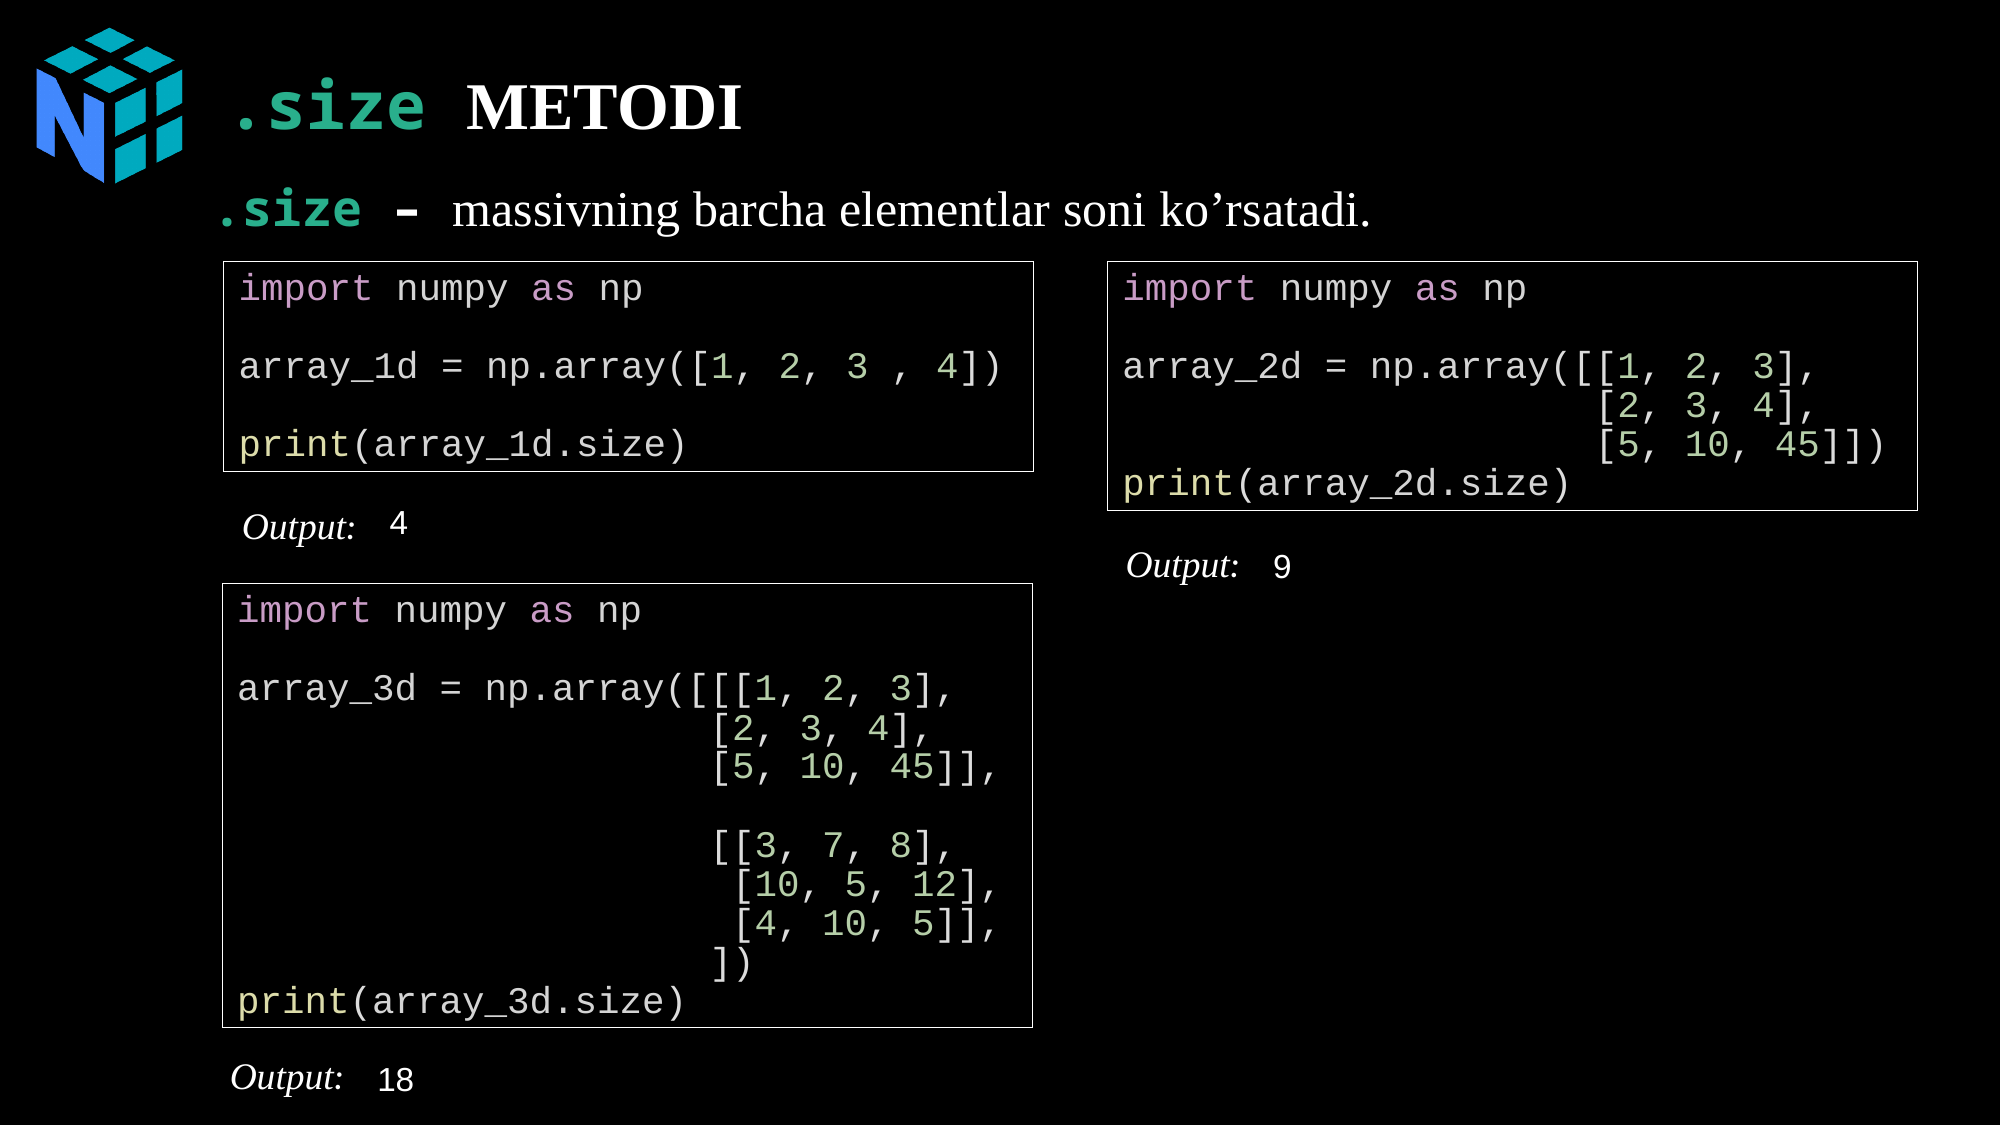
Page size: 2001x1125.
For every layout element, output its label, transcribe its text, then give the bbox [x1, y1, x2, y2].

text_box Output: [214, 1044, 359, 1105]
text_box 18 [362, 1050, 576, 1105]
text_box 4 [374, 493, 588, 549]
text_box import numpy as np array_3d = np.array([[[1, 2, 3], [2, 3, 4], [5, 10, 45]], [[3, 7, 8], [10, 5, 12], [4, 10, 5]], ]) print(array_3d.size) [222, 583, 1033, 1028]
text_box .size – massivning barcha elementlar soni ko’rsatadi. [197, 168, 1552, 244]
text_box Output: [227, 495, 372, 555]
text_box 9 [1258, 537, 1472, 593]
picture [17, 12, 201, 196]
text_box import numpy as np array_1d = np.array([1, 2, 3 , 4]) print(array_1d.size) [223, 261, 1034, 472]
text_box import numpy as np array_2d = np.array([[1, 2, 3], [2, 3, 4], [5, 10, 45]]) print(array_2d.size) [1107, 261, 1918, 511]
text_box Output: [1110, 532, 1255, 592]
text_box .size METODI [211, 55, 1586, 151]
